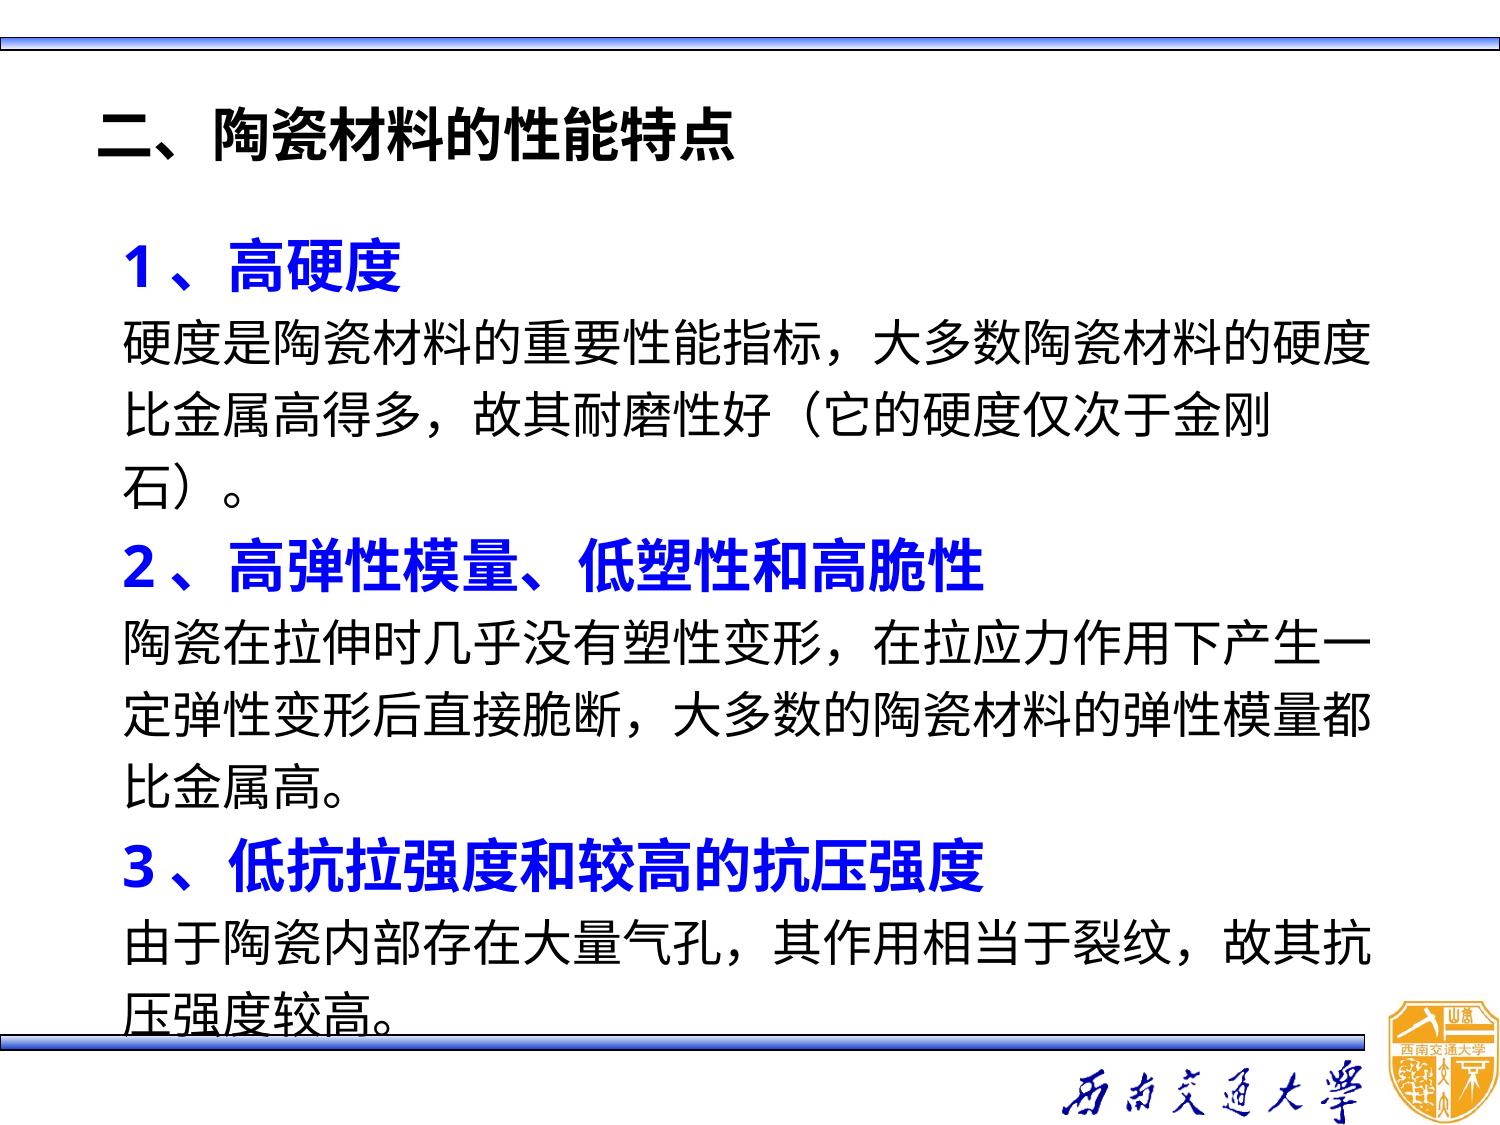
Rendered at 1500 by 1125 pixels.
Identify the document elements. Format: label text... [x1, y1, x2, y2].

text_box 1、高硬度 硬度是陶瓷材料的重要性能指标，大多数陶瓷材料的硬度比金属高得多，故其耐磨性好（它的硬度仅次于金刚石）。 2、高弹性模量、低塑性和高脆性 陶瓷在拉伸时几乎没有塑性变形，在拉应力作用下产生一定弹性变形后直接脆断，大多数的陶瓷材料的弹性模量都比金属高。 3、低抗拉强度和较高的抗压强度 由于陶瓷内部存在大量气孔，其作用相当于裂纹，故其抗压强度较高。 [107, 207, 1430, 1051]
text_box 二、陶瓷材料的性能特点 [80, 90, 765, 175]
picture [1387, 999, 1500, 1125]
picture [1062, 1059, 1363, 1125]
